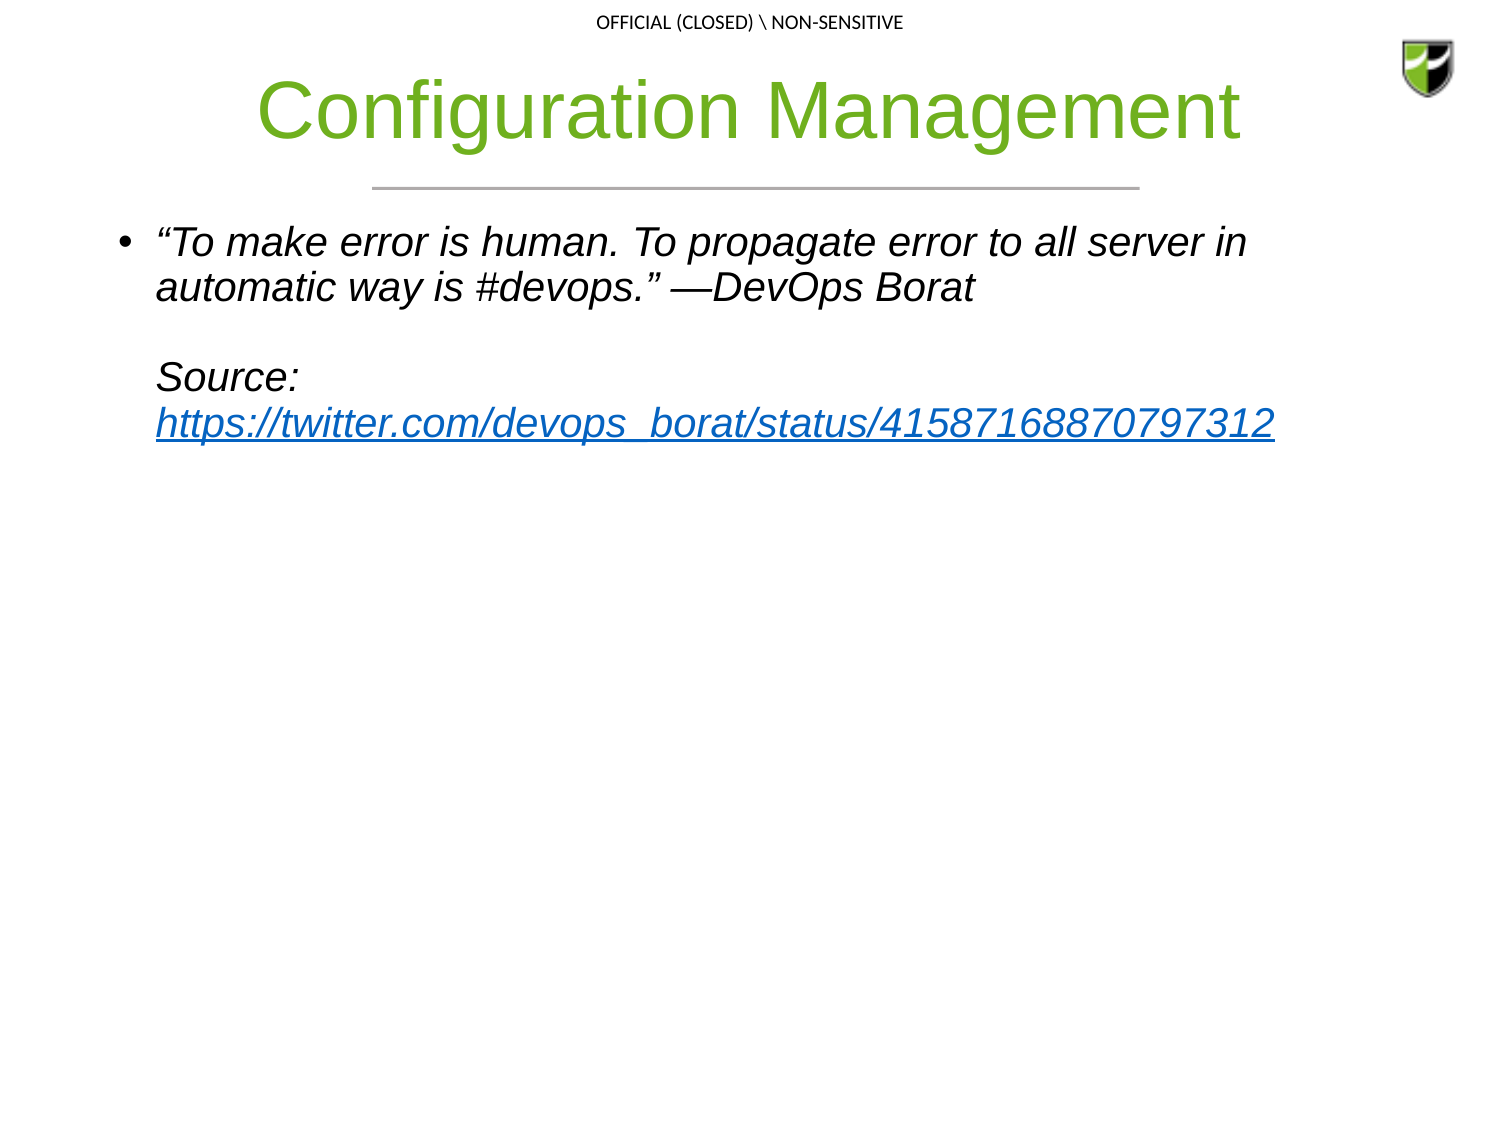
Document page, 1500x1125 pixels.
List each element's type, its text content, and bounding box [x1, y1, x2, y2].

title Configuration Management [137, 59, 1363, 164]
picture [1388, 27, 1472, 113]
list “To make error is human. To propagate error to all server in automatic way is #devops.” —DevOps Borat Source: https://twitter.com/devops_borat/status/41587168870797312 [103, 213, 1397, 958]
